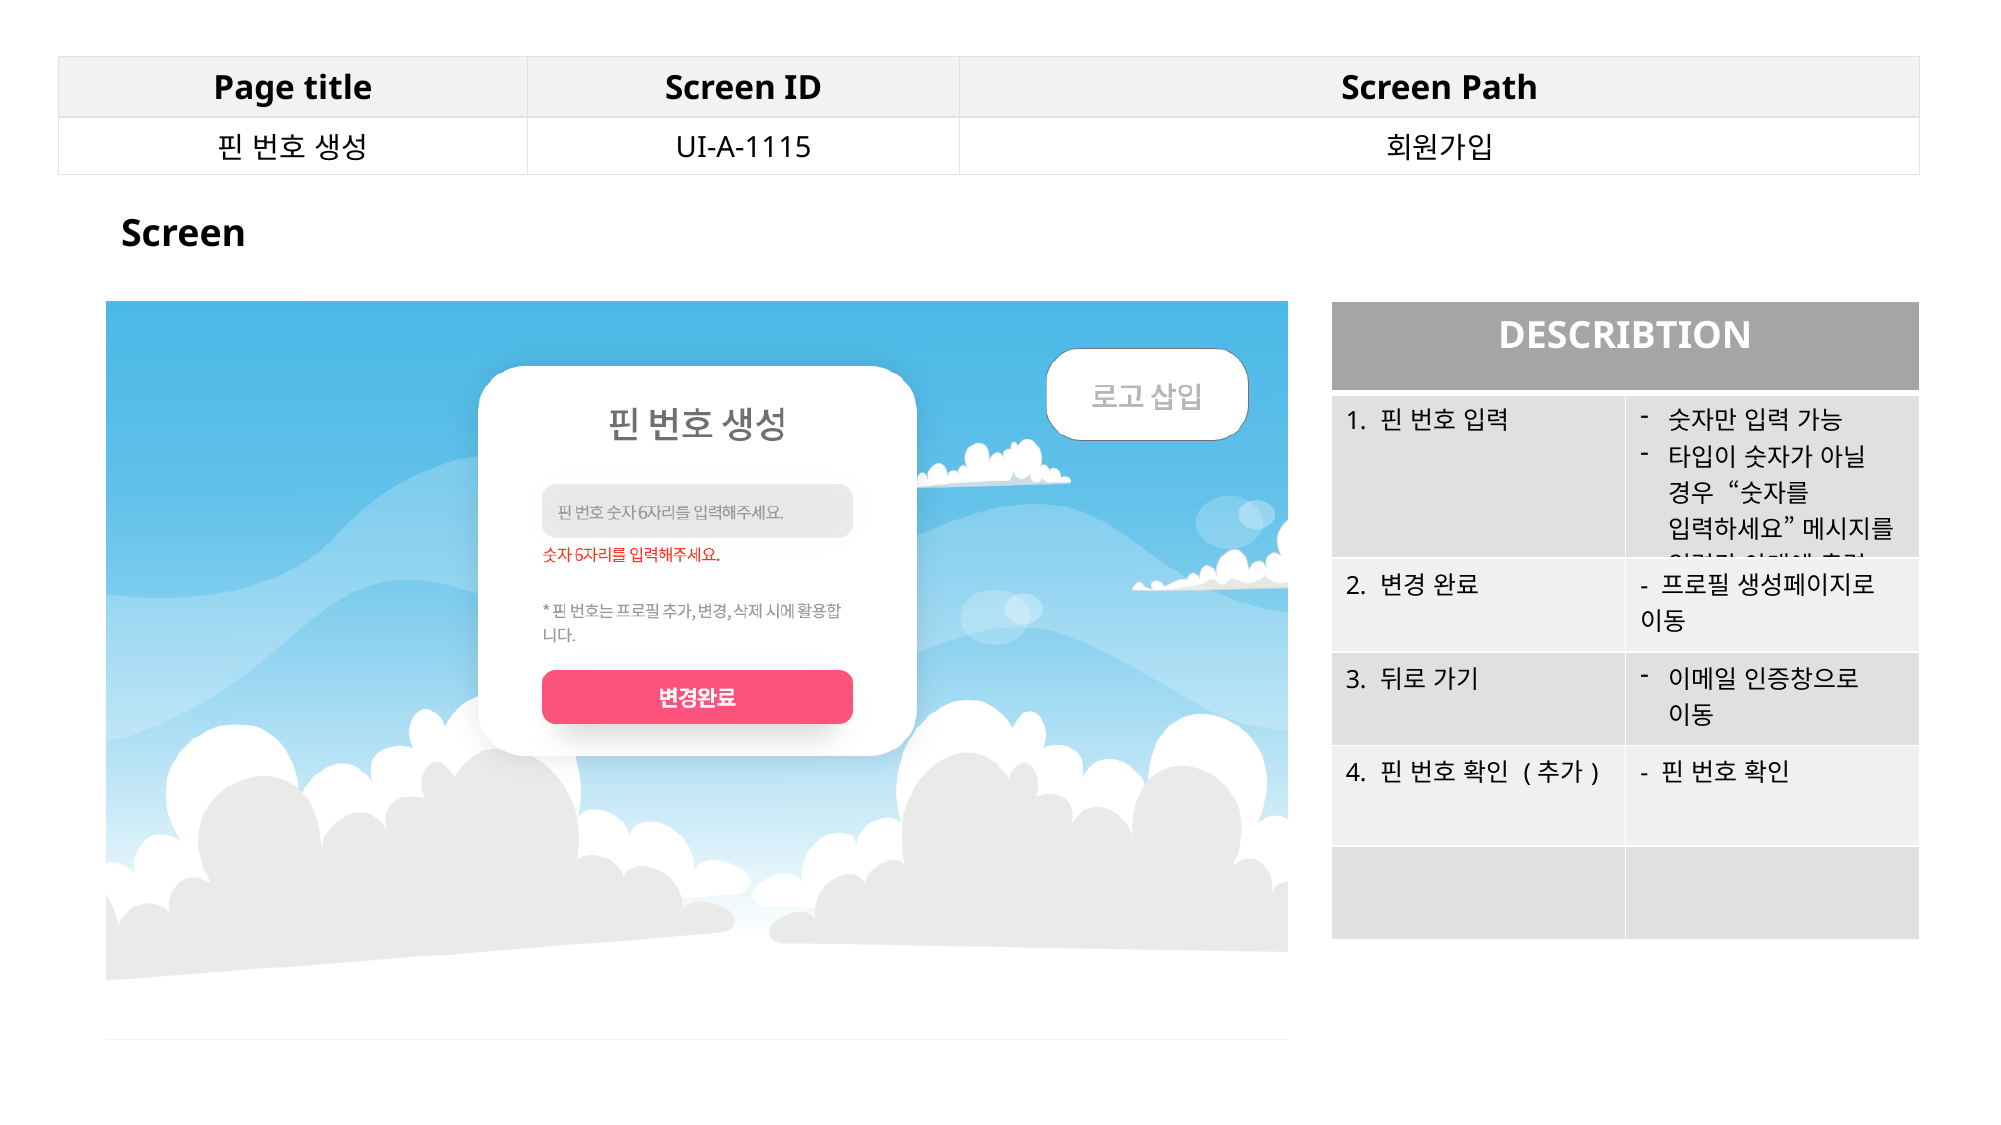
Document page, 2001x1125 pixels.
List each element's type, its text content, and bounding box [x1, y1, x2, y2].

table_cell - 프로필 생성페이지로 이동 [1626, 559, 1919, 651]
table_cell 4. 핀 번호 확인 (추가) [1332, 746, 1625, 845]
table_cell [1332, 847, 1625, 939]
picture [106, 301, 1288, 1040]
table_cell UI-A-1115 [528, 118, 959, 174]
table_header DESCRIBTION [1332, 302, 1919, 390]
table_header Page title [59, 57, 527, 116]
table_cell [1626, 847, 1919, 939]
table_cell 숫자만 입력 가능 타입이 숫자가 아닐 경우 “숫자를 입력하세요” 메시지를 입력칸 아래에 출력 [1626, 396, 1919, 557]
text_box Screen [106, 201, 679, 261]
table_cell 3. 뒤로 가기 [1332, 653, 1625, 745]
table_cell - 핀 번호 확인 [1626, 746, 1919, 845]
table_cell 1. 핀 번호 입력 [1332, 396, 1625, 557]
table_cell 이메일 인증창으로 이동 [1626, 653, 1919, 745]
table_header Screen Path [960, 57, 1919, 116]
table_cell 2. 변경 완료 [1332, 559, 1625, 651]
table_header Screen ID [528, 57, 959, 116]
table_cell 핀 번호 생성 [59, 118, 527, 174]
table_cell 회원가입 [960, 118, 1919, 174]
